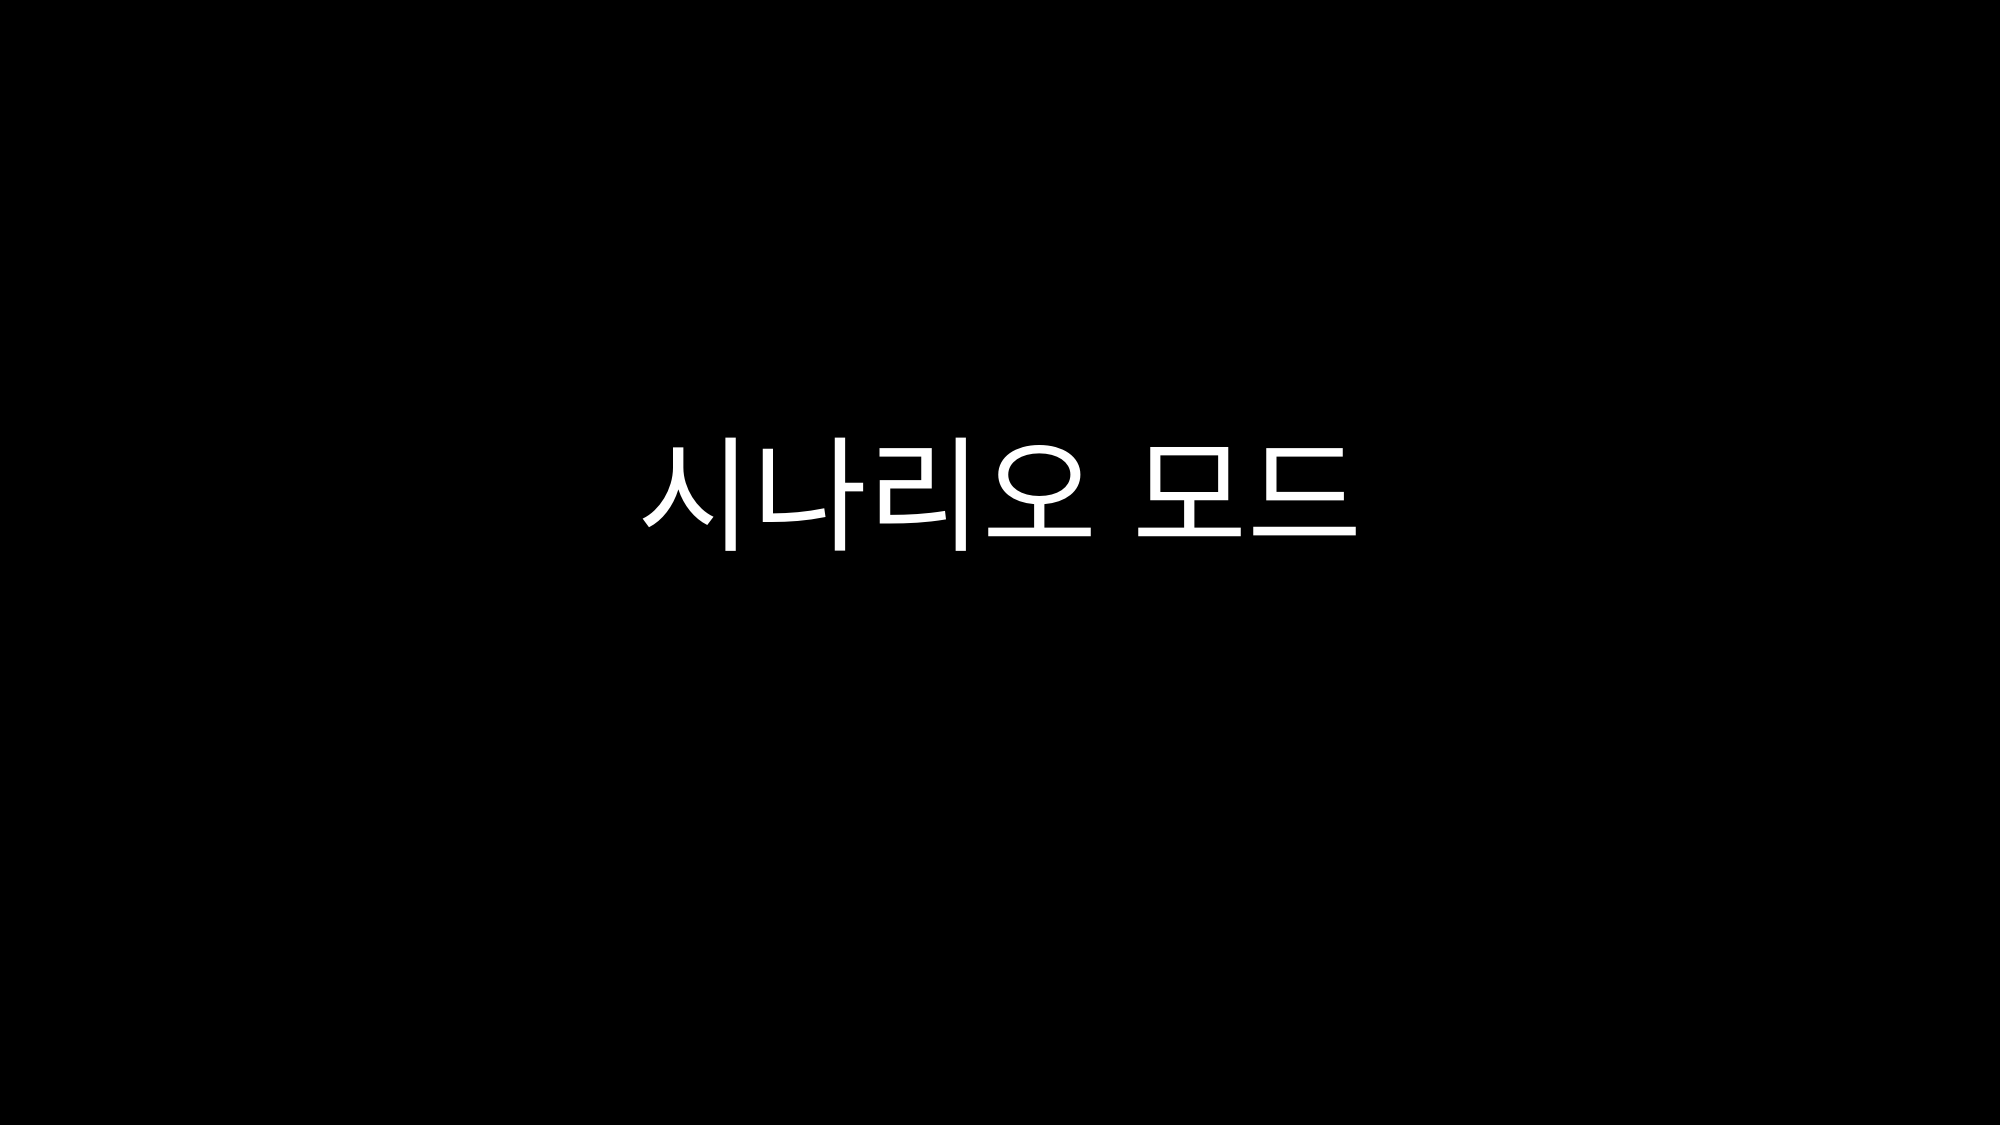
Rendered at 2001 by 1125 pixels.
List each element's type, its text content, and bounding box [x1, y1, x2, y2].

title 시나리오 모드 [249, 184, 1750, 576]
